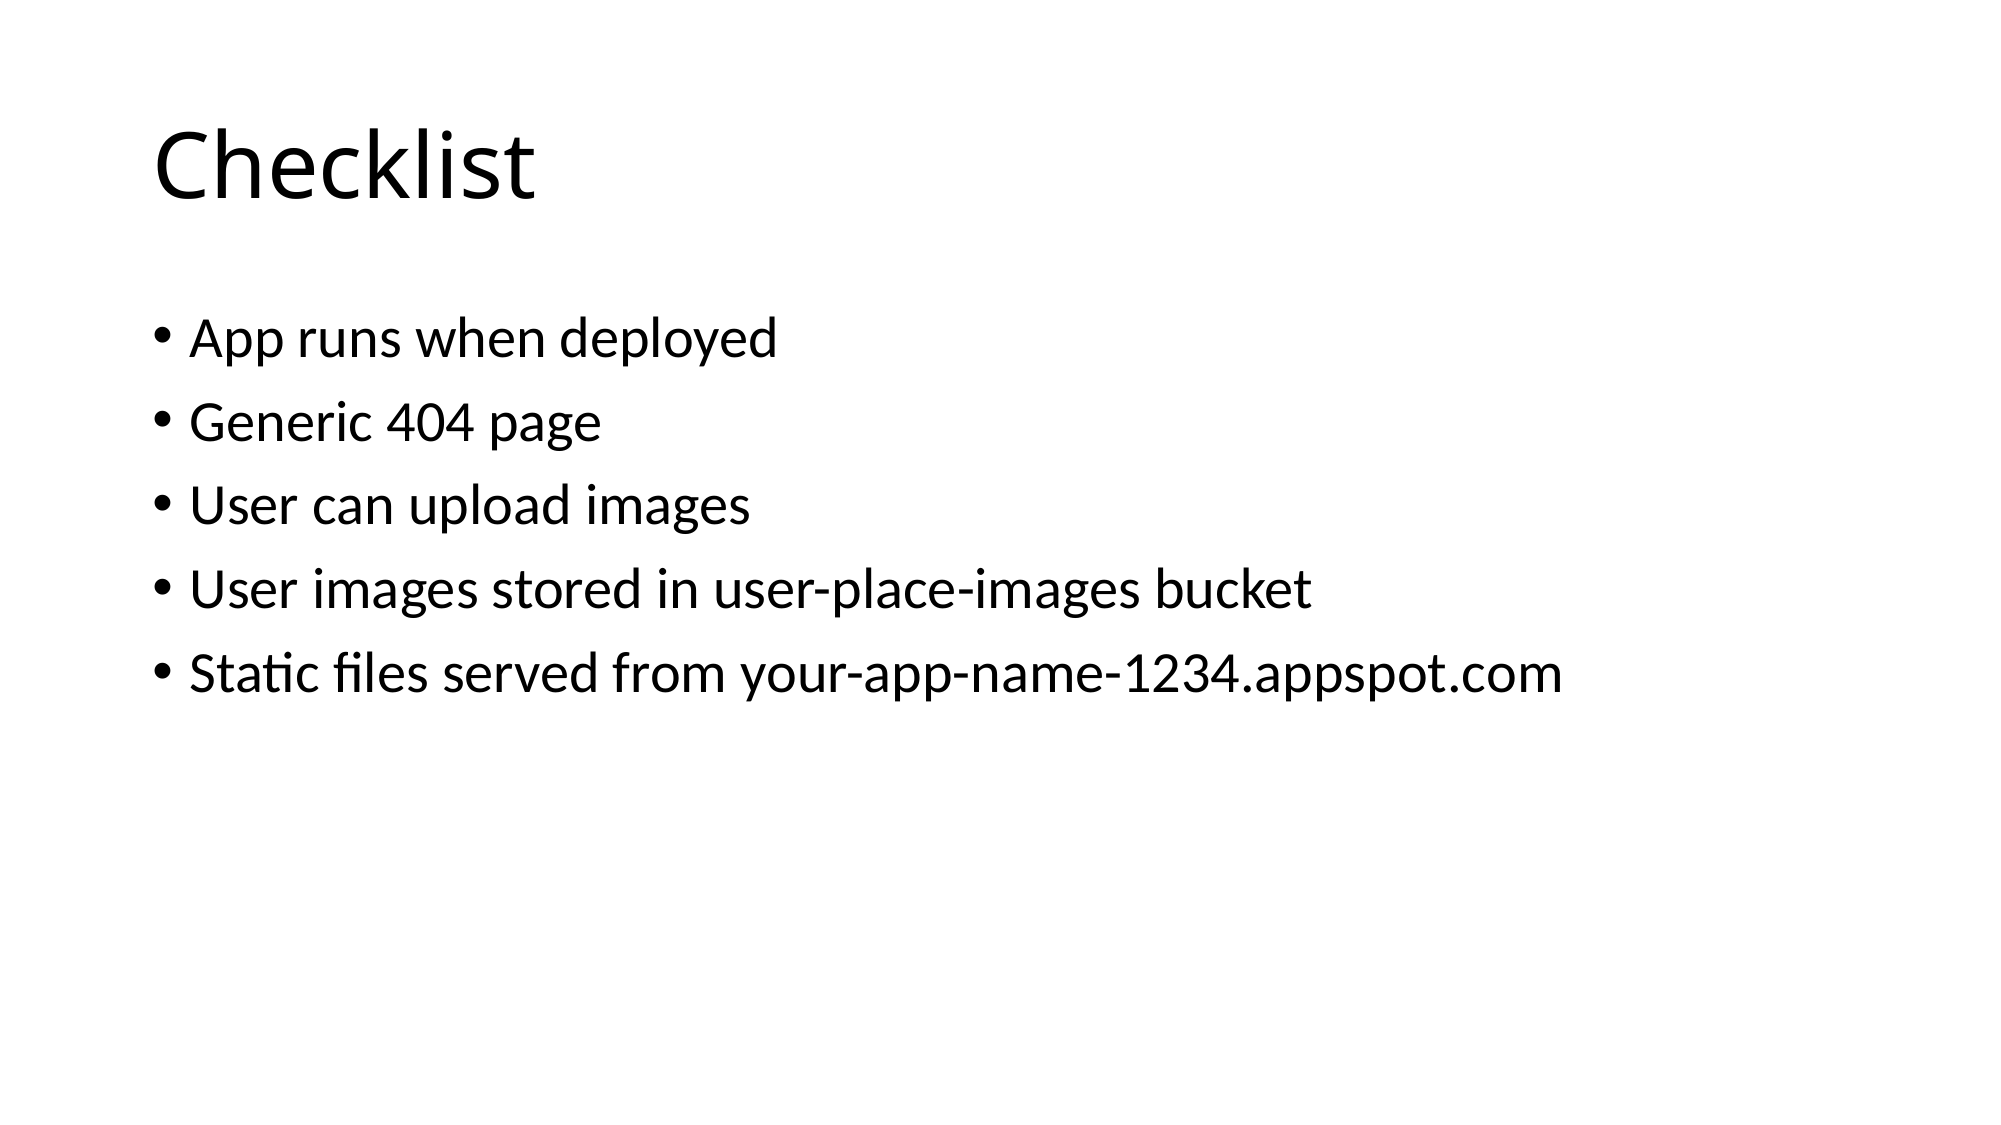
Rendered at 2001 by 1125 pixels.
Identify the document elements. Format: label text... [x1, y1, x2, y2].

list App runs when deployed Generic 404 page User can upload images User images stored in user-place-images bucket Static files served from your-app-name-1234.appspot.com [137, 299, 1863, 1014]
title Checklist [137, 59, 1863, 278]
